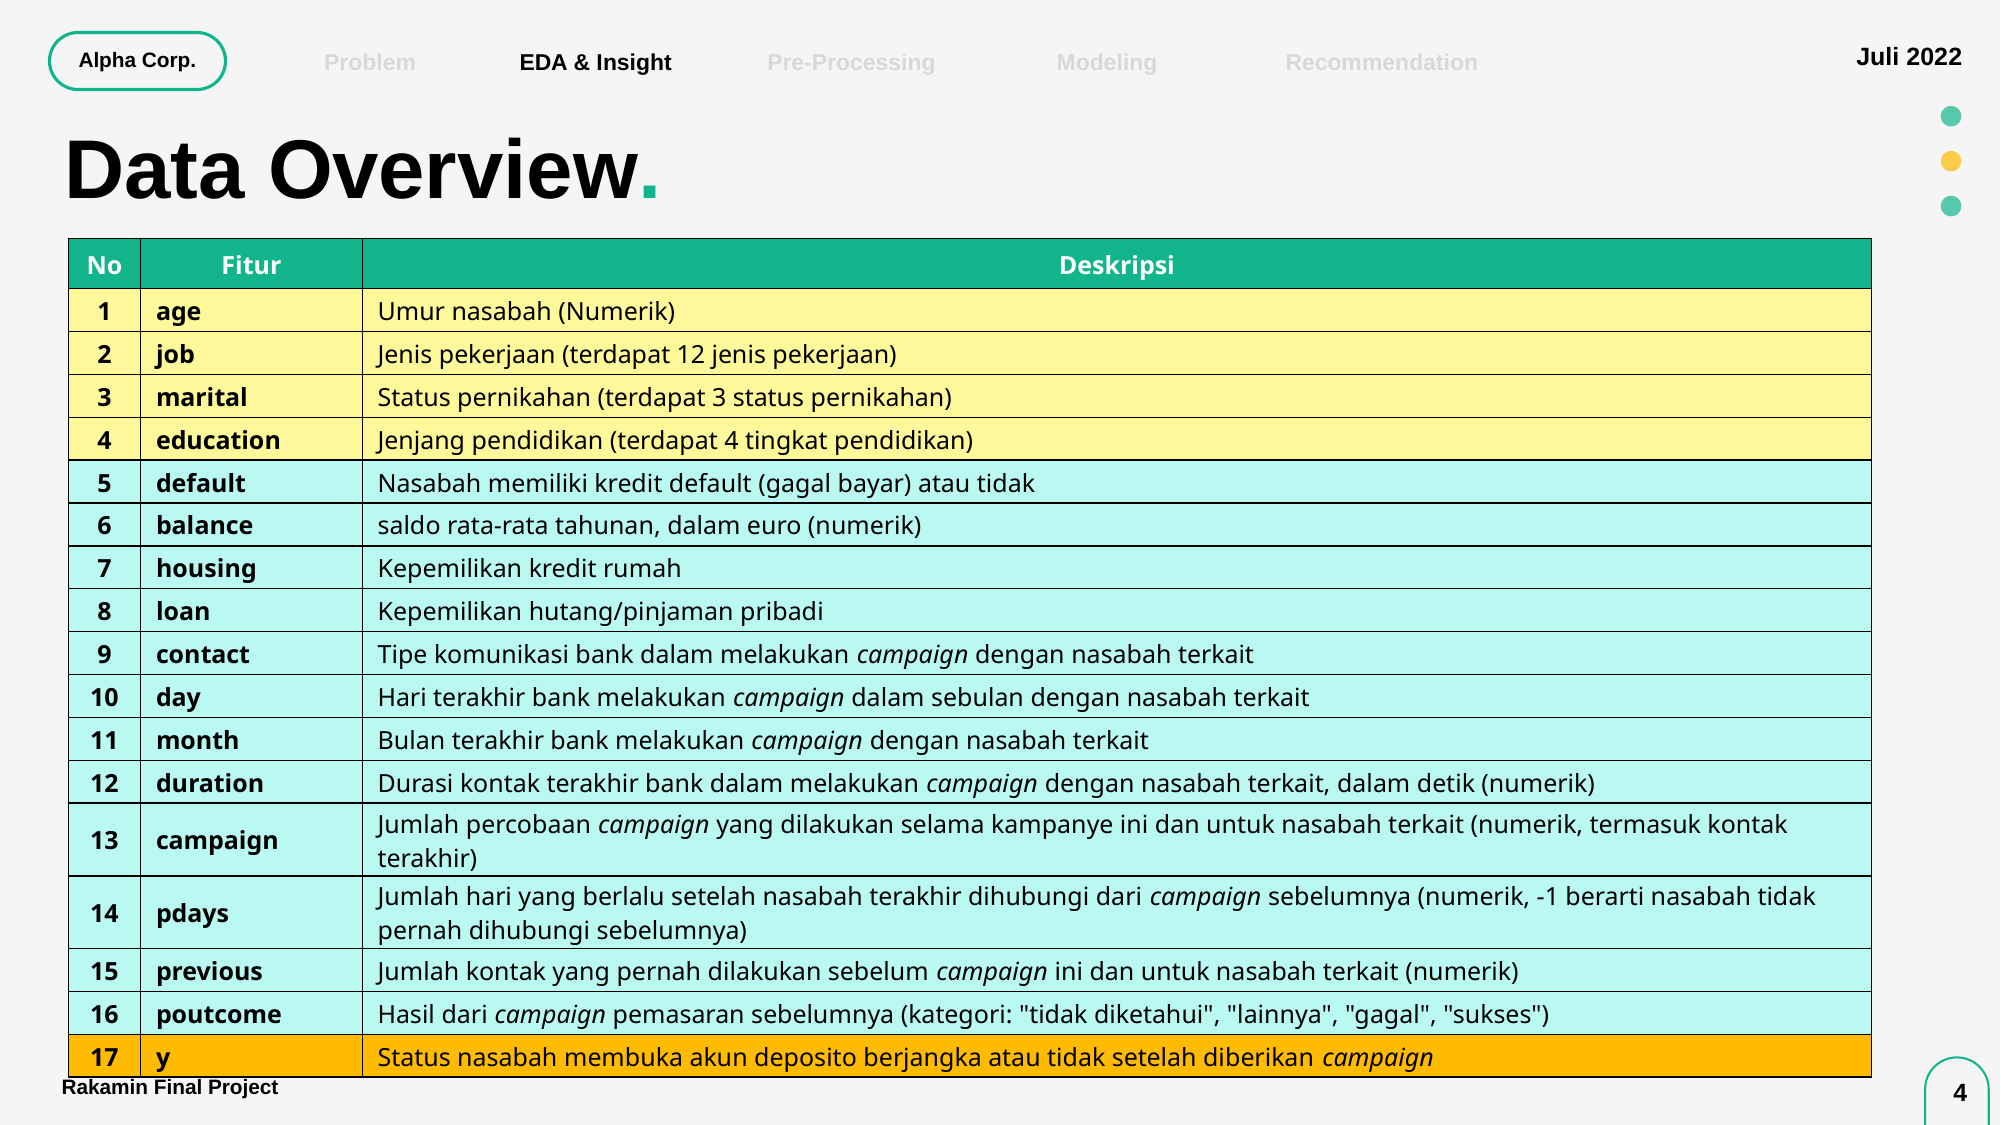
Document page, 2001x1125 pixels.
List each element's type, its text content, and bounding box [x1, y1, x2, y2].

table_cell Tipe komunikasi bank dalam melakukan campaign dengan nasabah terkait [363, 632, 1871, 674]
table_cell 3 [69, 375, 140, 417]
table_cell 8 [69, 589, 140, 631]
table_cell previous [141, 949, 362, 991]
table_cell Kepemilikan kredit rumah [363, 547, 1871, 588]
table_cell Status nasabah membuka akun deposito berjangka atau tidak setelah diberikan campaign [363, 1035, 1871, 1076]
table_cell Kepemilikan hutang/pinjaman pribadi [363, 589, 1871, 631]
table_cell Jenis pekerjaan (terdapat 12 jenis pekerjaan) [363, 332, 1871, 374]
table_cell 9 [69, 632, 140, 674]
table_cell 14 [69, 877, 140, 948]
table_cell Hasil dari campaign pemasaran sebelumnya (kategori: "tidak diketahui", "lainnya", "gagal", "sukses") [363, 992, 1871, 1034]
table_cell month [141, 718, 362, 760]
table_cell 1 [69, 289, 140, 331]
table_cell Bulan terakhir bank melakukan campaign dengan nasabah terkait [363, 718, 1871, 760]
table_cell housing [141, 547, 362, 588]
table_cell marital [141, 375, 362, 417]
table_cell education [141, 418, 362, 459]
table_cell job [141, 332, 362, 374]
table_cell saldo rata-rata tahunan, dalam euro (numerik) [363, 504, 1871, 545]
table_cell poutcome [141, 992, 362, 1034]
table_cell Hari terakhir bank melakukan campaign dalam sebulan dengan nasabah terkait [363, 675, 1871, 717]
table_cell contact [141, 632, 362, 674]
table_cell pdays [141, 877, 362, 948]
table_cell campaign [141, 804, 362, 875]
table_cell 6 [69, 504, 140, 545]
table_cell 2 [69, 332, 140, 374]
table_header Deskripsi [363, 239, 1871, 288]
table_cell day [141, 675, 362, 717]
table_cell 7 [69, 547, 140, 588]
table_cell loan [141, 589, 362, 631]
table_cell Durasi kontak terakhir bank dalam melakukan campaign dengan nasabah terkait, dalam detik (numerik) [363, 761, 1871, 802]
table_cell Umur nasabah (Numerik) [363, 289, 1871, 331]
table_cell balance [141, 504, 362, 545]
table_cell default [141, 461, 362, 502]
table_cell Status pernikahan (terdapat 3 status pernikahan) [363, 375, 1871, 417]
table_cell age [141, 289, 362, 331]
table_cell Jumlah percobaan campaign yang dilakukan selama kampanye ini dan untuk nasabah terkait (numerik, termasuk kontak terakhir) [363, 804, 1871, 875]
table_cell Jumlah kontak yang pernah dilakukan sebelum campaign ini dan untuk nasabah terkait (numerik) [363, 949, 1871, 991]
table_cell 4 [69, 418, 140, 459]
table_cell 5 [69, 461, 140, 502]
table_cell y [141, 1035, 362, 1076]
table_header Fitur [141, 239, 362, 288]
table_cell Nasabah memiliki kredit default (gagal bayar) atau tidak [363, 461, 1871, 502]
title Data Overview. [49, 105, 740, 239]
table_cell 17 [69, 1035, 140, 1076]
table_cell duration [141, 761, 362, 802]
slide_number ‹#› [1864, 1061, 1983, 1122]
table_cell 16 [69, 992, 140, 1034]
table_cell 12 [69, 761, 140, 802]
table_cell 15 [69, 949, 140, 991]
table_cell Jumlah hari yang berlalu setelah nasabah terakhir dihubungi dari campaign sebelumnya (numerik, -1 berarti nasabah tidak pernah dihubungi sebelumnya) [363, 877, 1871, 948]
table_cell 13 [69, 804, 140, 875]
table_cell 11 [69, 718, 140, 760]
table_cell 10 [69, 675, 140, 717]
table_header No [69, 239, 140, 288]
table_cell Jenjang pendidikan (terdapat 4 tingkat pendidikan) [363, 418, 1871, 459]
